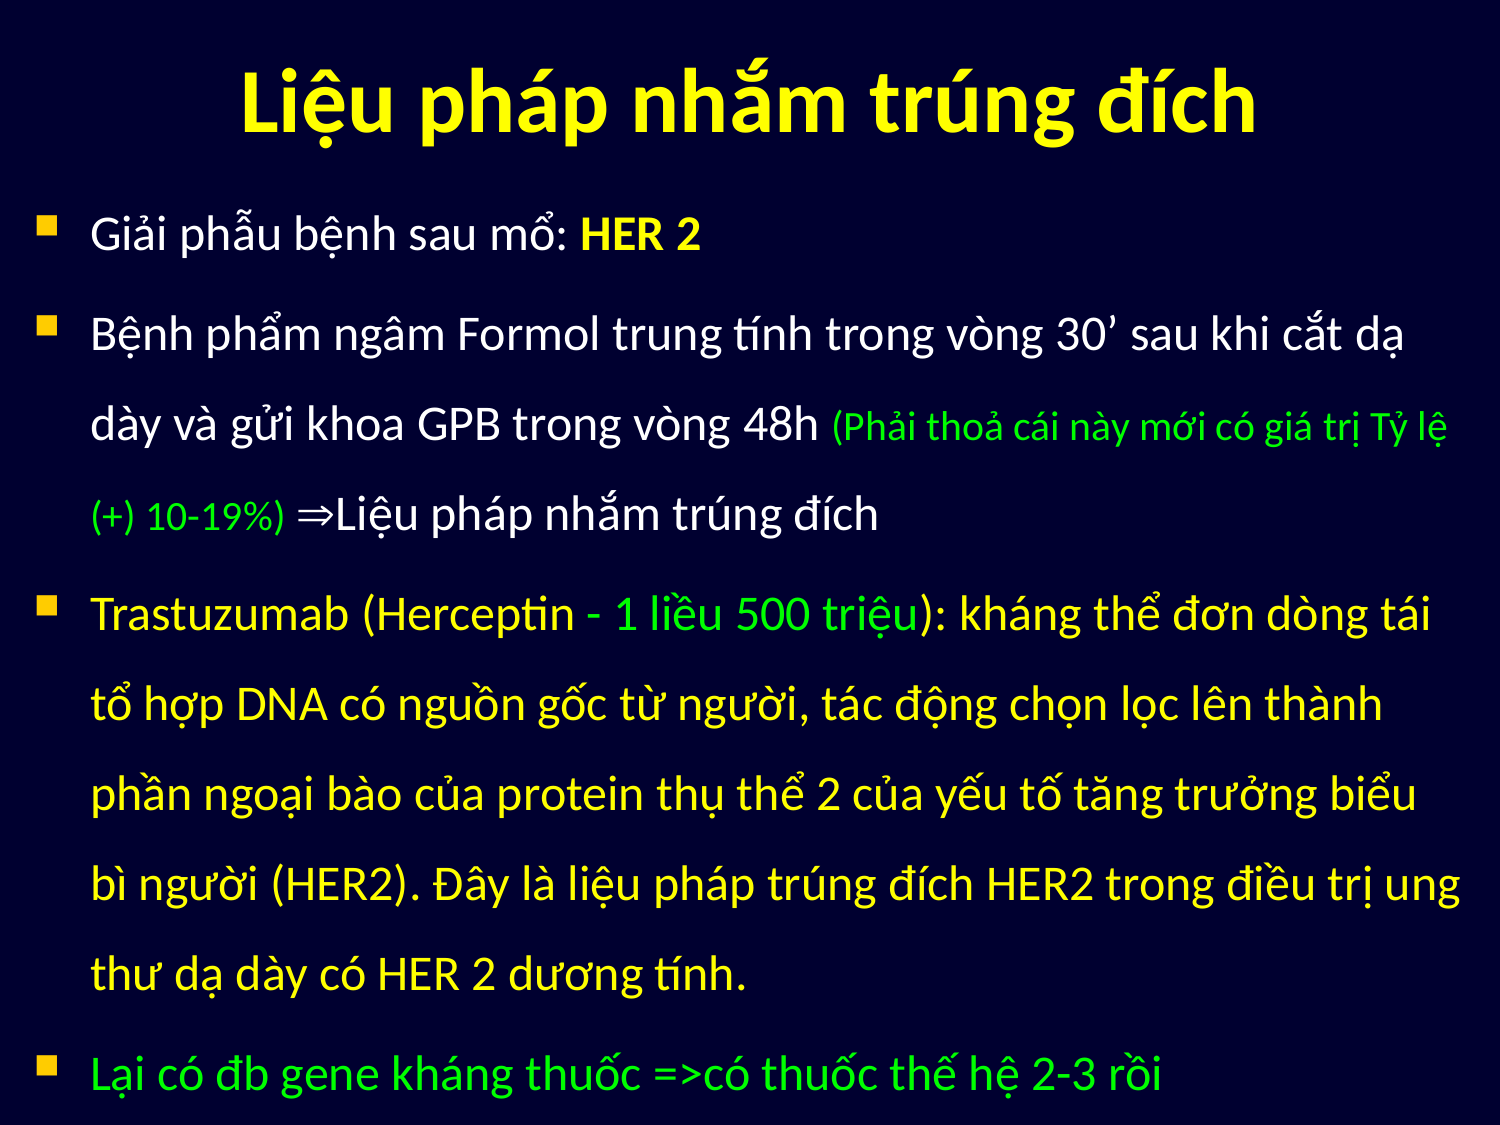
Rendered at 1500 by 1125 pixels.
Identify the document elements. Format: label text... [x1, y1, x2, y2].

title Liệu pháp nhắm trúng đích [74, 24, 1426, 162]
list Giải phẫu bệnh sau mổ: HER 2 Bệnh phẩm ngâm Formol trung tính trong vòng 30’ sau khi cắt dạ dày và gửi khoa GPB trong vòng 48h (Phải thoả cái này mới có giá trị Tỷ lệ (+) 10-19%) Liệu pháp nhắm trúng đích Trastuzumab (Herceptin - 1 liều 500 triệu): kháng thể đơn dòng tái tổ hợp DNA có nguồn gốc từ người, tác động chọn lọc lên thành phần ngoại bào của protein thụ thể 2 của yếu tố tăng trưởng biểu bì người (HER2). Đây là liệu pháp trúng đích HER2 trong điều trị ung thư dạ dày có HER 2 dương tính. Lại có đb gene kháng thuốc =>có thuốc thế hệ 2-3 rồi [18, 162, 1482, 1097]
